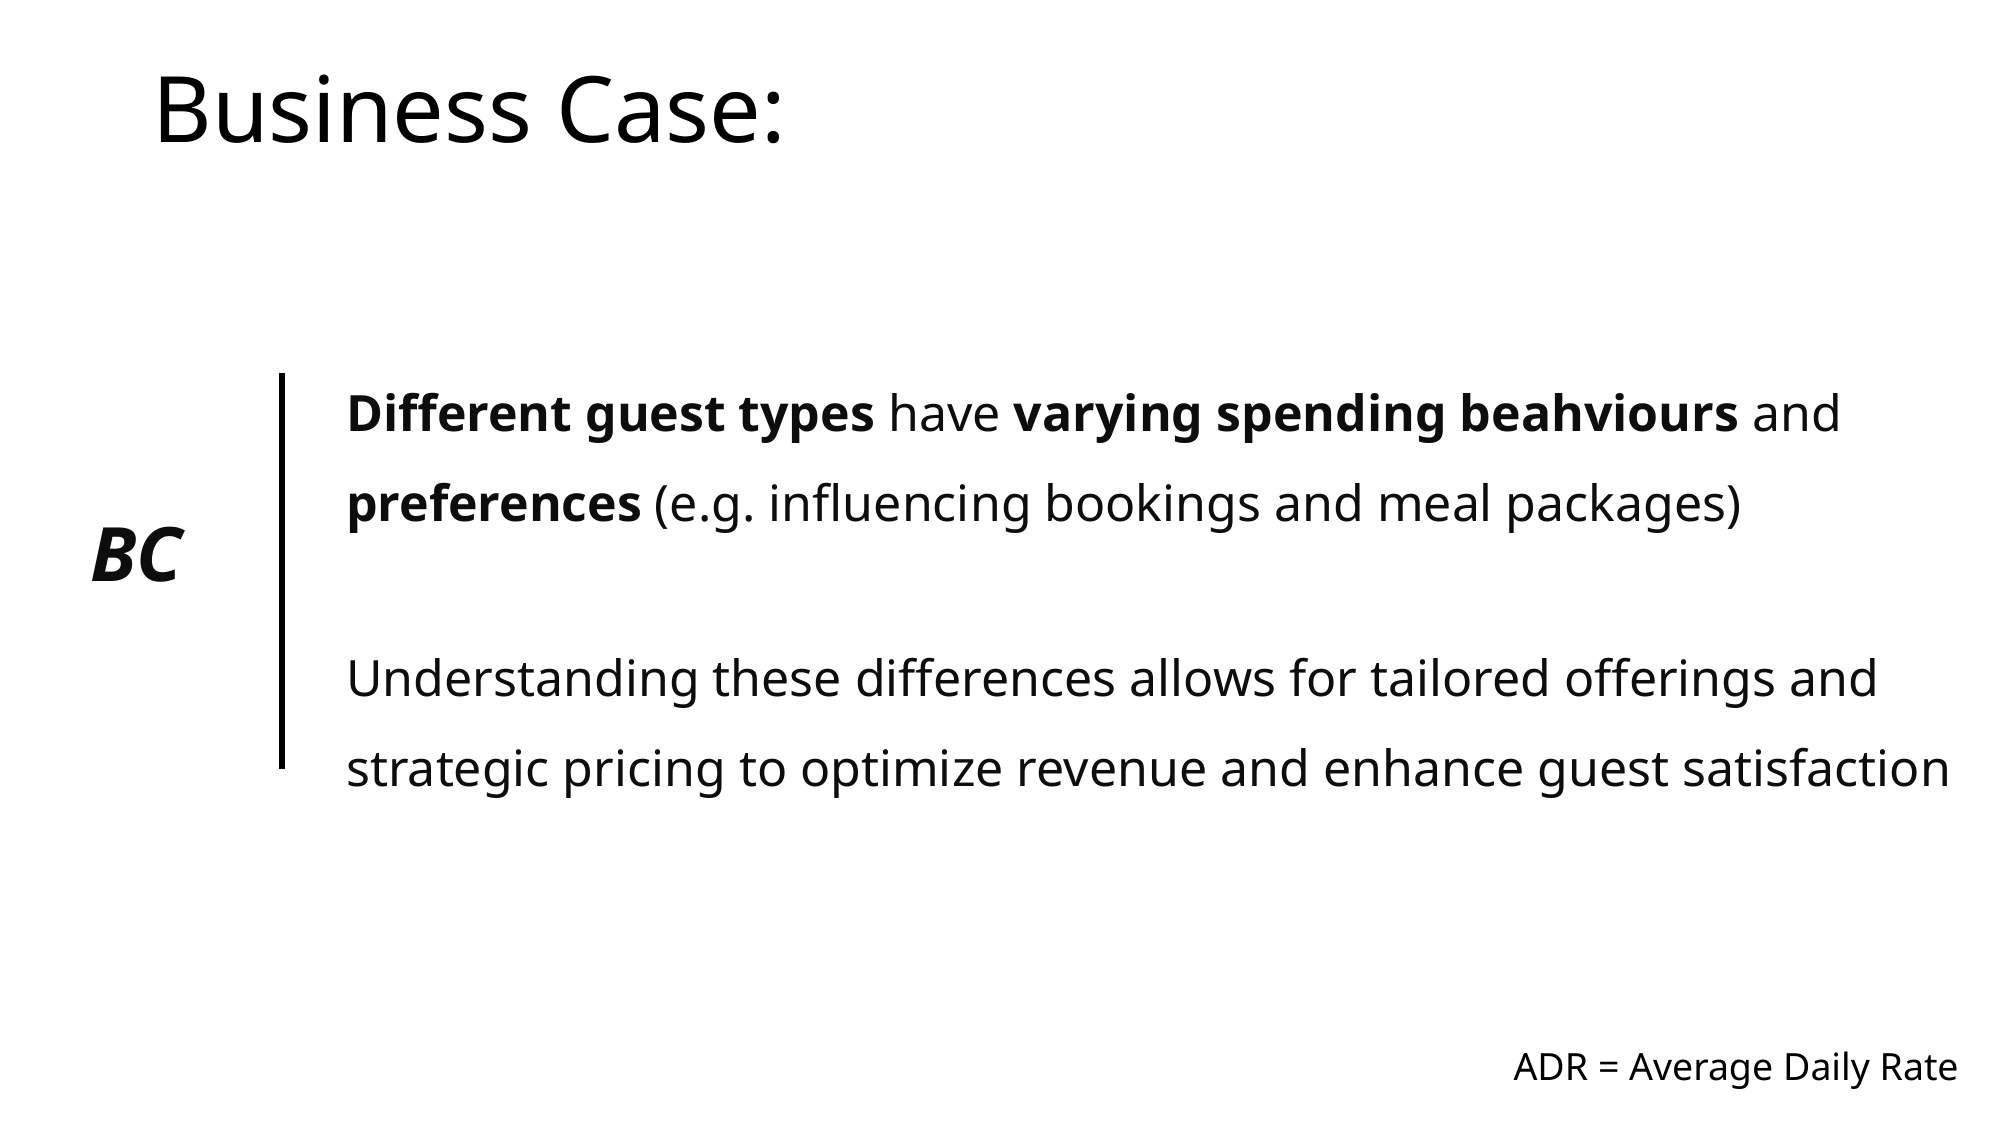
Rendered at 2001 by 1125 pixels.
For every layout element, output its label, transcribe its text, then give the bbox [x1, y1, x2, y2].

text_box BC [15, 490, 275, 613]
list Different guest types have varying spending beahviours and preferences (e.g. influencing bookings and meal packages) [256, 343, 1982, 560]
title Business Case: [137, 3, 1863, 222]
text_box Understanding these differences allows for tailored offerings and strategic pricing to optimize revenue and enhance guest satisfaction [256, 609, 1982, 829]
text_box ADR = Average Daily Rate [1498, 1035, 1974, 1096]
